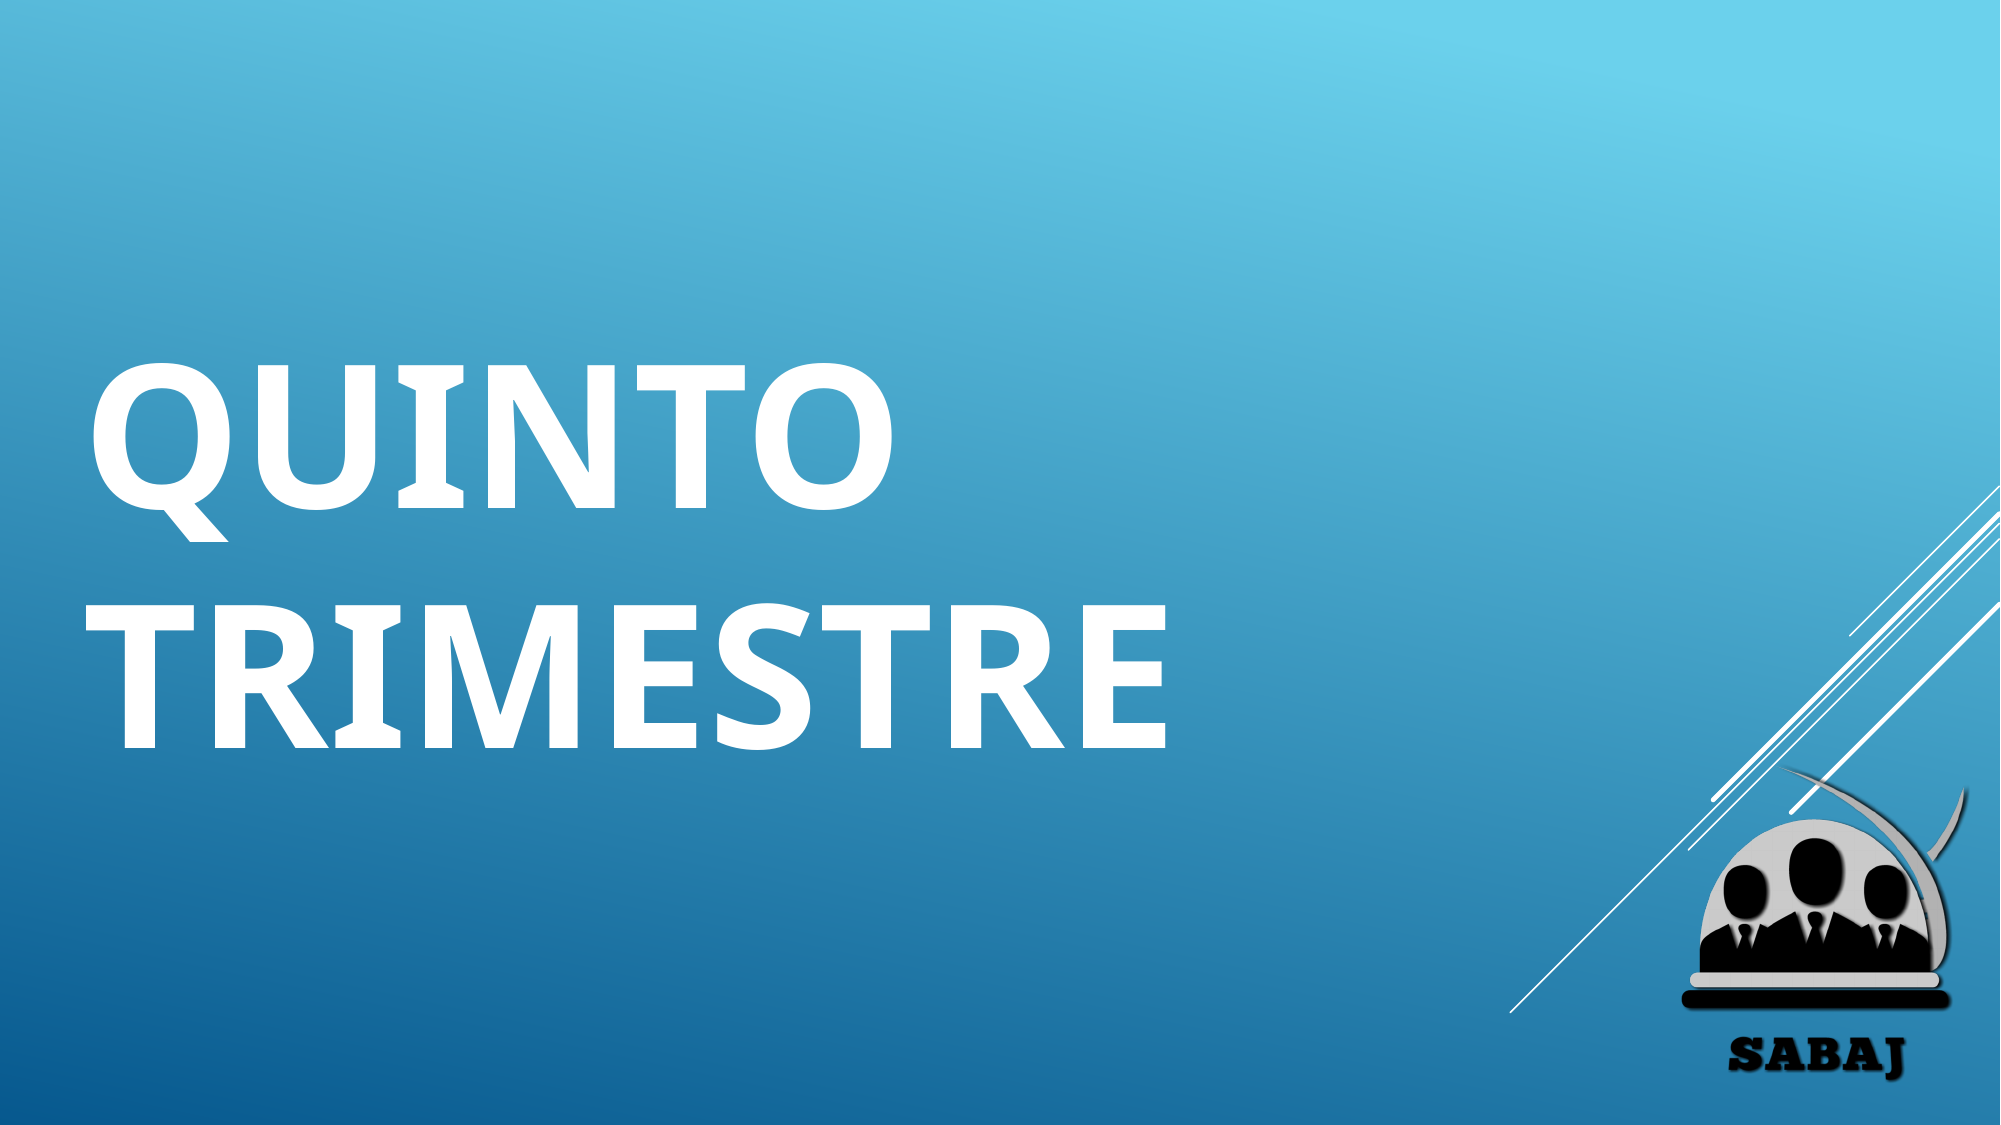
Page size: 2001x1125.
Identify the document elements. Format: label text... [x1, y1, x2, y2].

picture [1627, 752, 2000, 1125]
title Quinto trimestre [67, 181, 1935, 916]
